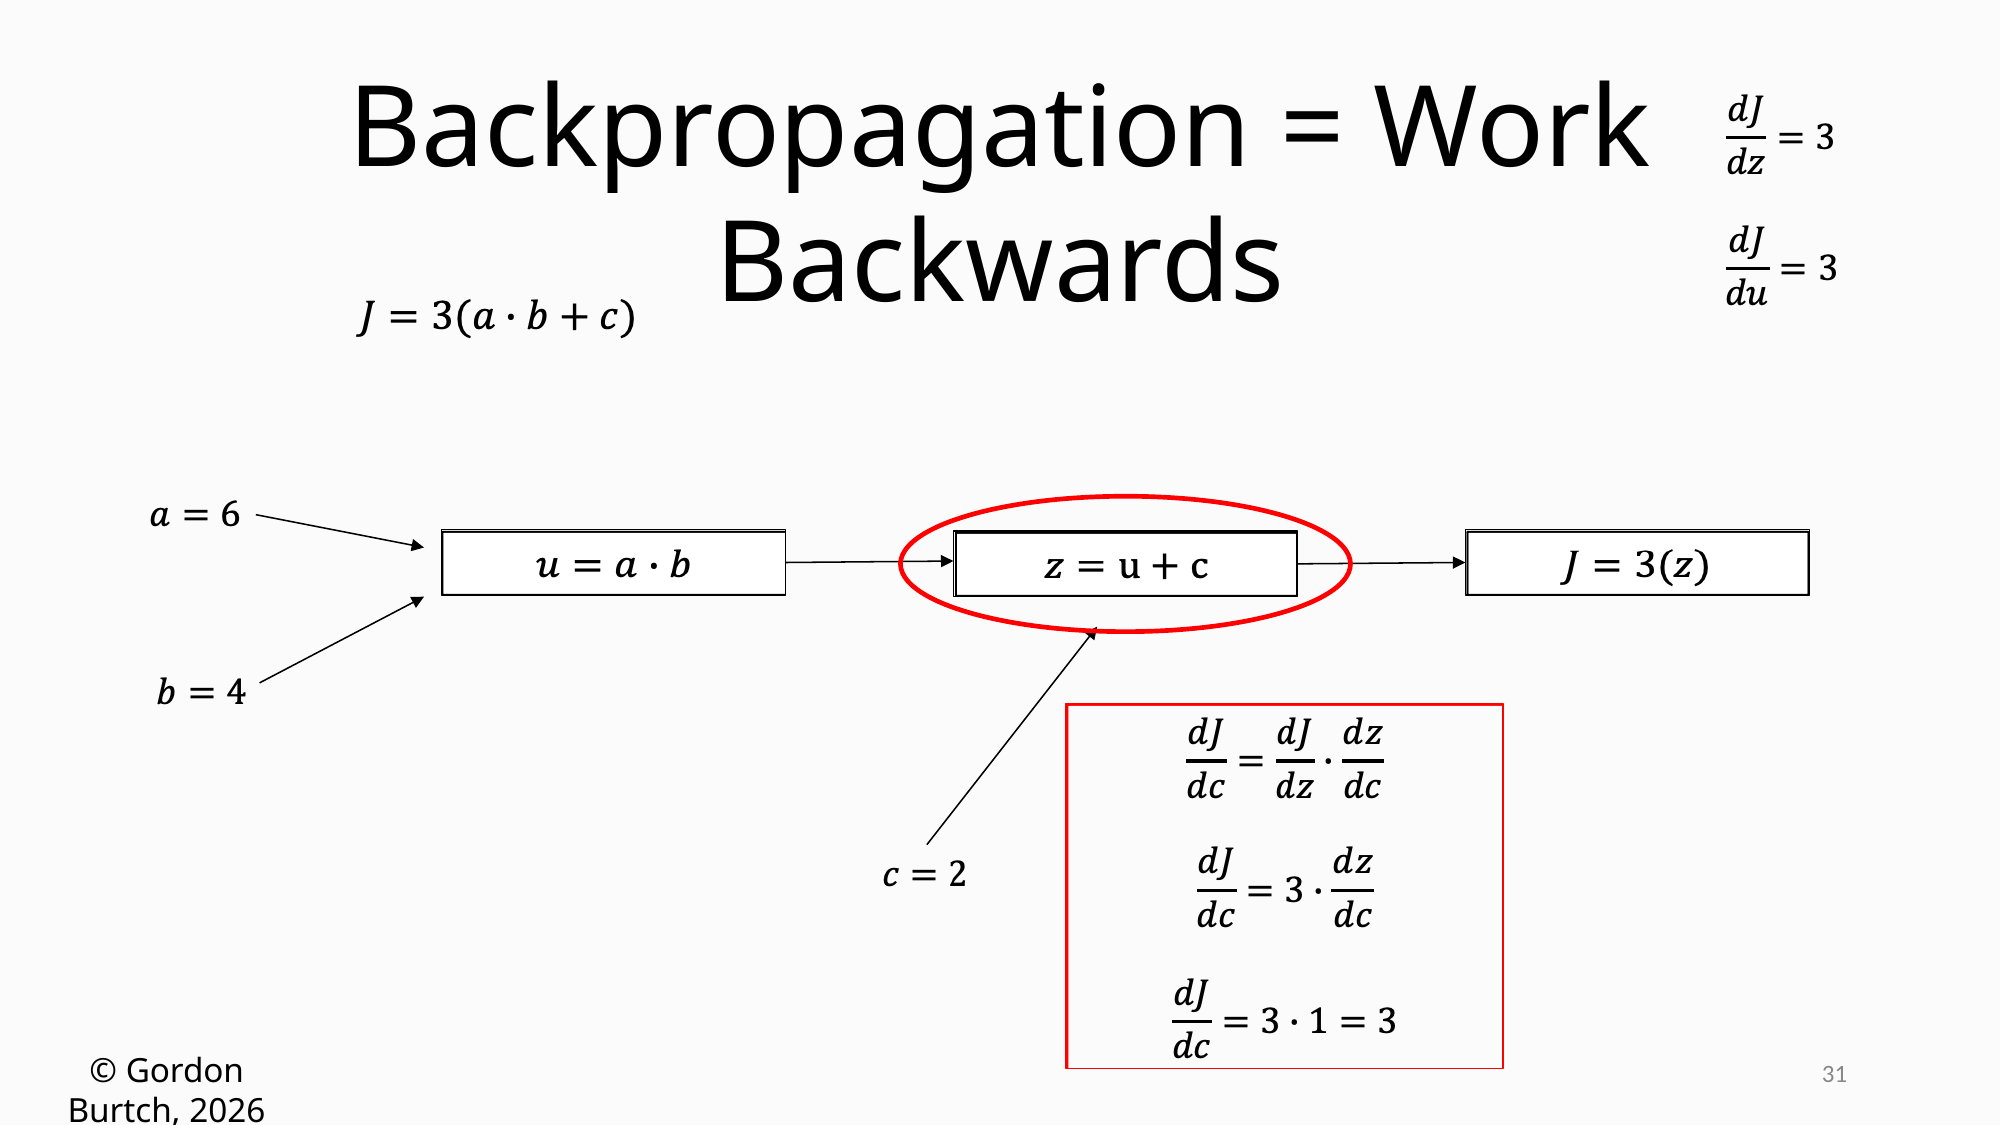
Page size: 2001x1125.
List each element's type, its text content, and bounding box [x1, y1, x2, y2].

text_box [255, 514, 425, 548]
text_box [1624, 80, 1940, 182]
text_box Backpropagation = Work Backwards [207, 46, 1792, 331]
text_box [901, 496, 1351, 632]
text_box [1066, 703, 1503, 1069]
text_box [1465, 529, 1810, 596]
text_box [1650, 211, 1914, 314]
text_box [136, 660, 275, 722]
text_box [858, 842, 1000, 904]
text_box [326, 280, 671, 347]
text_box [130, 482, 268, 543]
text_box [926, 626, 1098, 845]
slide_number 31 [1412, 1042, 1863, 1103]
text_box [259, 596, 425, 684]
text_box [441, 529, 786, 596]
